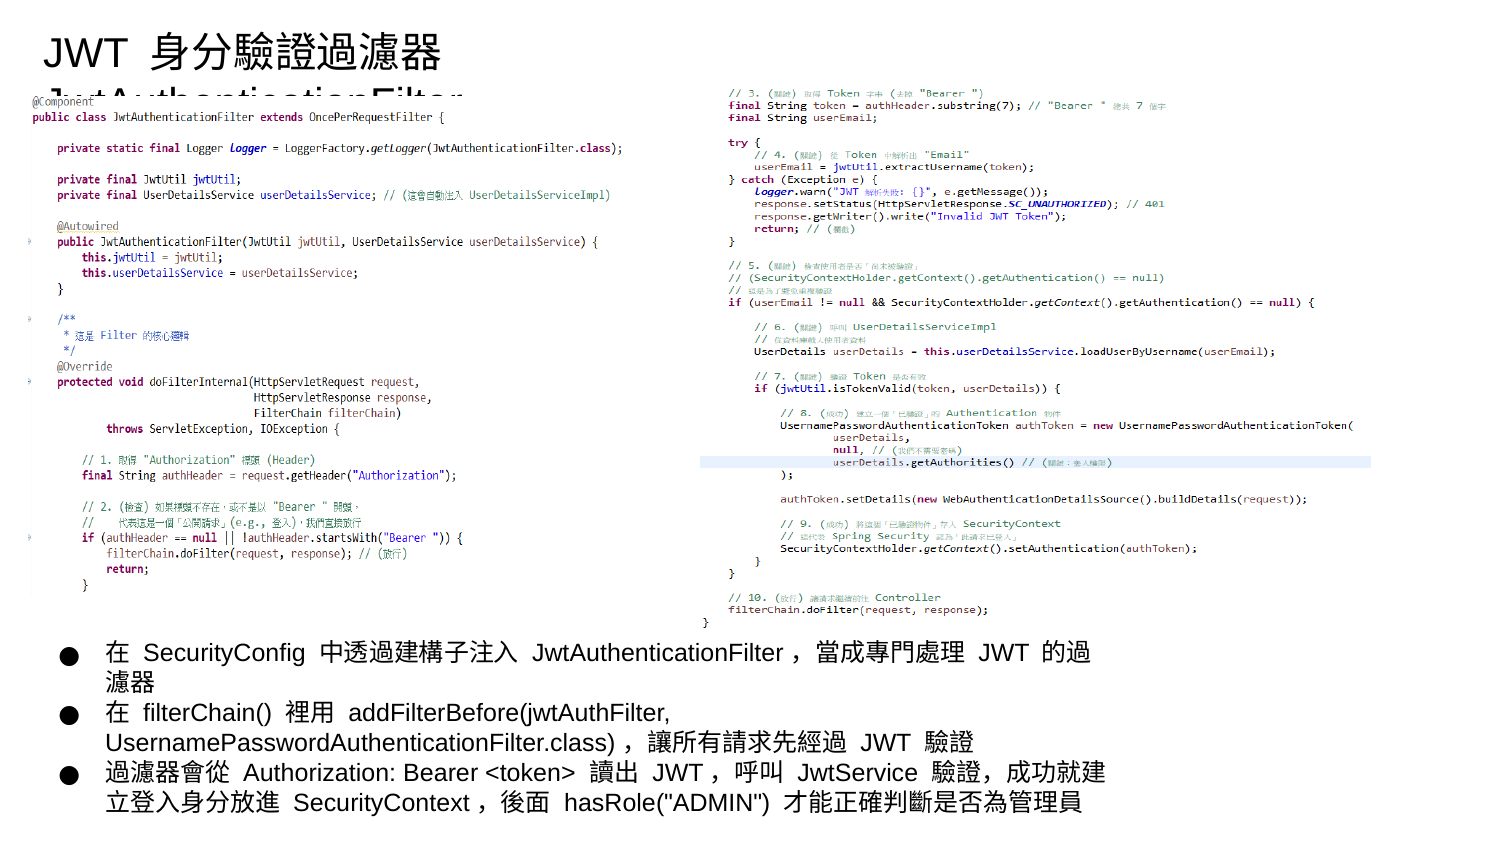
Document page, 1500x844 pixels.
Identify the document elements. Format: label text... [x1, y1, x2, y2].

text_box 在 SecurityConfig 中透過建構子注入 JwtAuthenticationFilter，當成專門處理 JWT 的過濾器 在 filterChain() 裡用 addFilterBefore(jwtAuthFilter, UsernamePasswordAuthenticationFilter.class)，讓所有請求先經過 JWT 驗證 過濾器會從 Authorization: Bearer <token> 讀出 JWT，呼叫 JwtService 驗證，成功就建立登入身分放進 SecurityContext，後面 hasRole("ADMIN") 才能正確判斷是否為管理員 [43, 629, 1130, 796]
text_box JWT 身分驗證過濾器 JwtAuthenticationFilter [28, 18, 917, 84]
picture [27, 83, 1371, 630]
